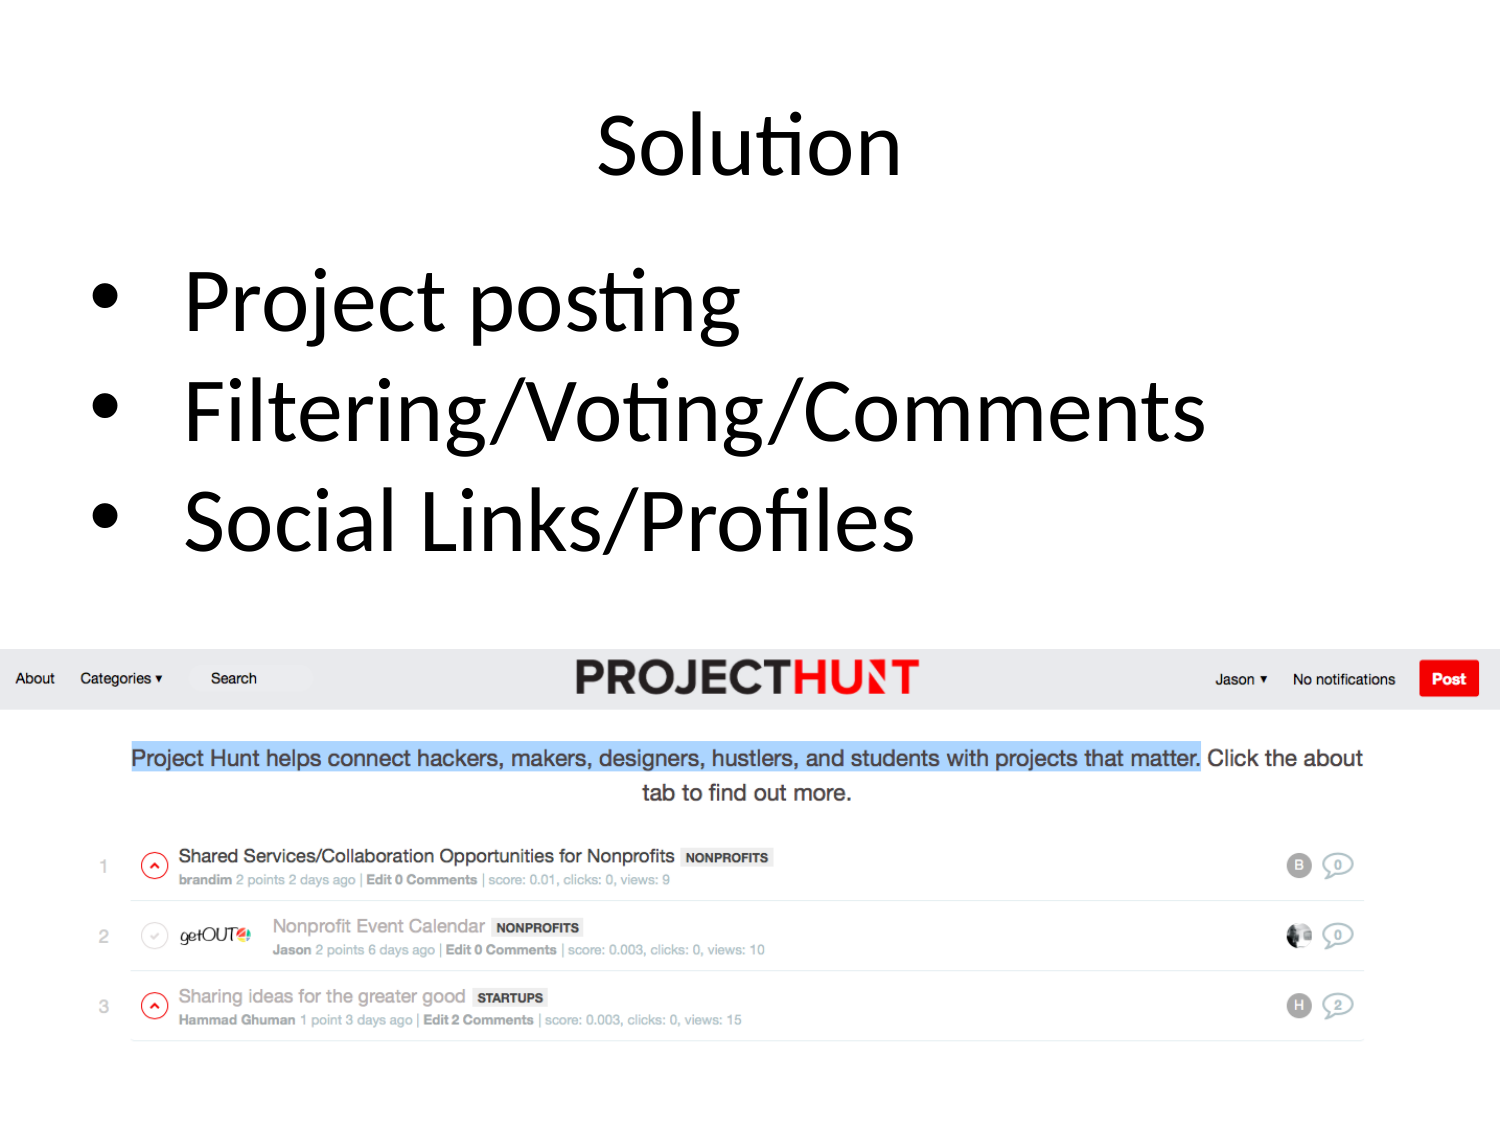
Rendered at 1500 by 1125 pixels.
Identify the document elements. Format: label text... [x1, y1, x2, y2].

text_box Project posting Filtering/Voting/Comments Social Links/Profiles [74, 232, 1468, 578]
title Solution [75, 45, 1425, 232]
picture [0, 649, 1500, 1125]
